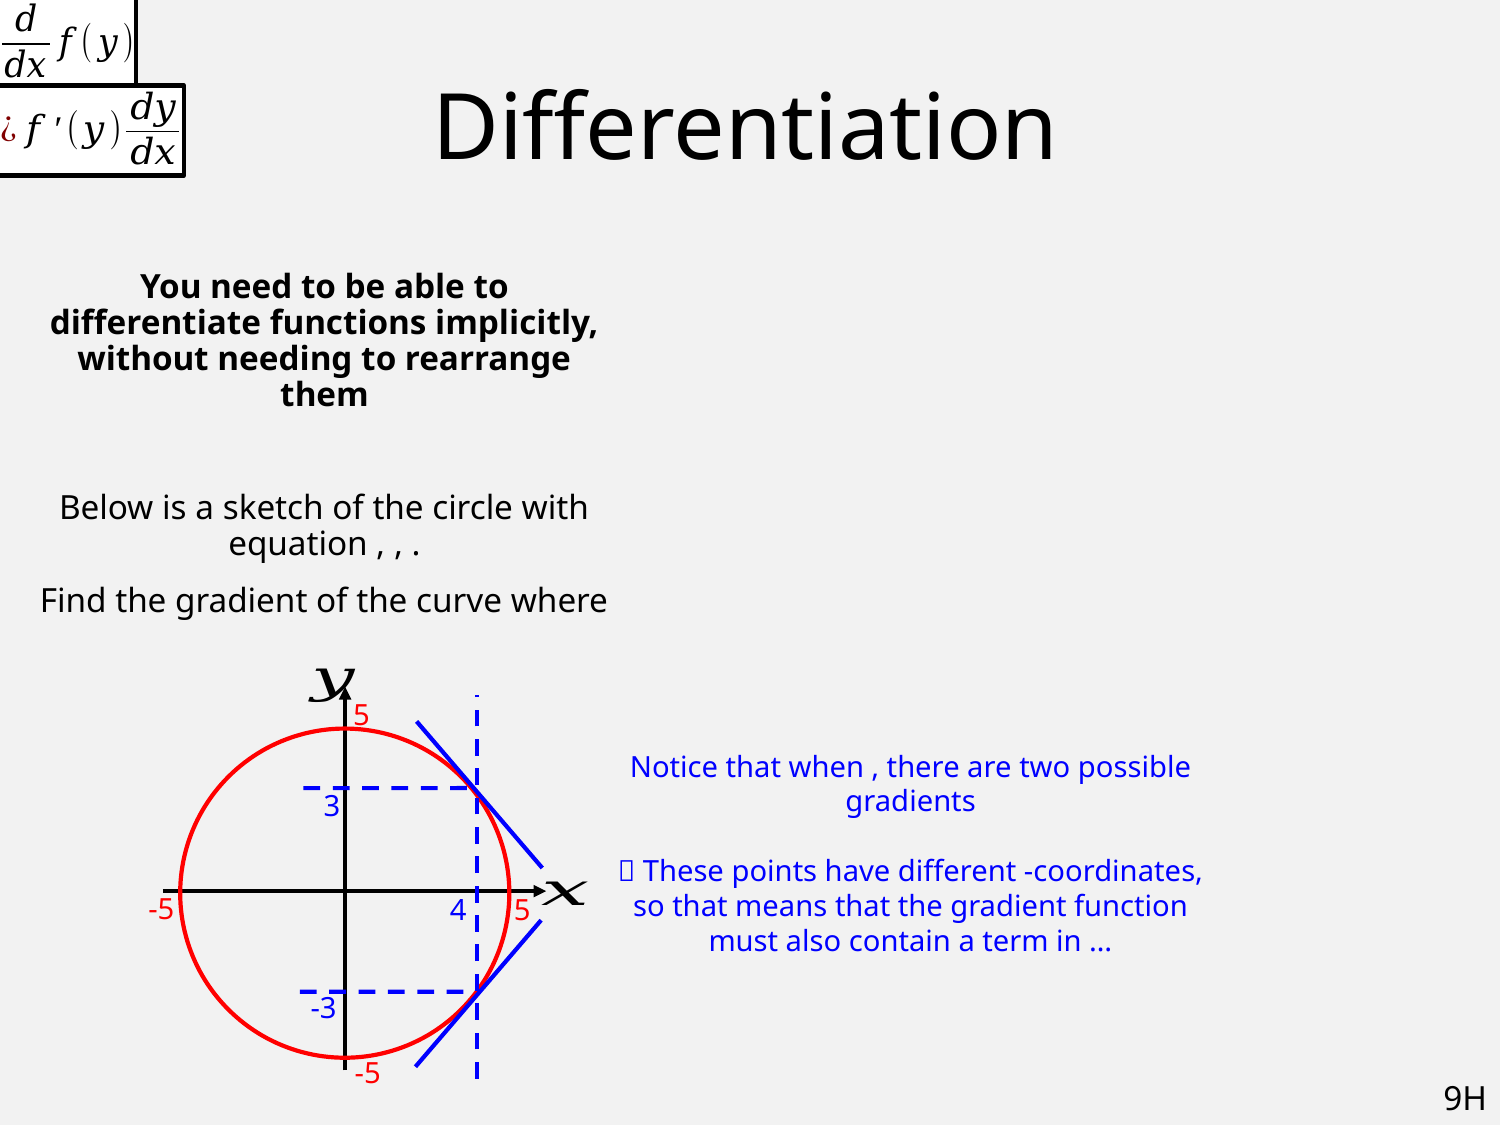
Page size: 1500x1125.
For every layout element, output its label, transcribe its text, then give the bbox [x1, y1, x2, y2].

text_box -5 [339, 1046, 396, 1097]
text_box [355, 732, 416, 787]
text_box 5 [499, 884, 546, 934]
text_box [346, 992, 354, 1046]
text_box 5 [338, 689, 345, 739]
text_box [415, 920, 542, 1067]
text_box -3 [295, 981, 345, 1032]
text_box [355, 789, 477, 991]
text_box 4 [434, 884, 477, 920]
title Differentiation [98, 21, 1393, 239]
text_box 3 [308, 789, 345, 830]
text_box 3 [308, 779, 345, 787]
text_box 3 [346, 779, 354, 787]
text_box [179, 727, 345, 1059]
text_box -3 [346, 981, 352, 991]
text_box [416, 721, 543, 868]
text_box [478, 868, 511, 920]
text_box [355, 992, 415, 1051]
text_box 9H [1428, 1069, 1500, 1125]
text_box 4 [478, 884, 482, 920]
text_box [346, 739, 354, 779]
text_box 3 [346, 789, 354, 830]
text_box 5 [346, 688, 385, 739]
text_box -5 [133, 882, 190, 933]
text_box [346, 830, 354, 991]
text_box -3 [346, 992, 352, 1032]
